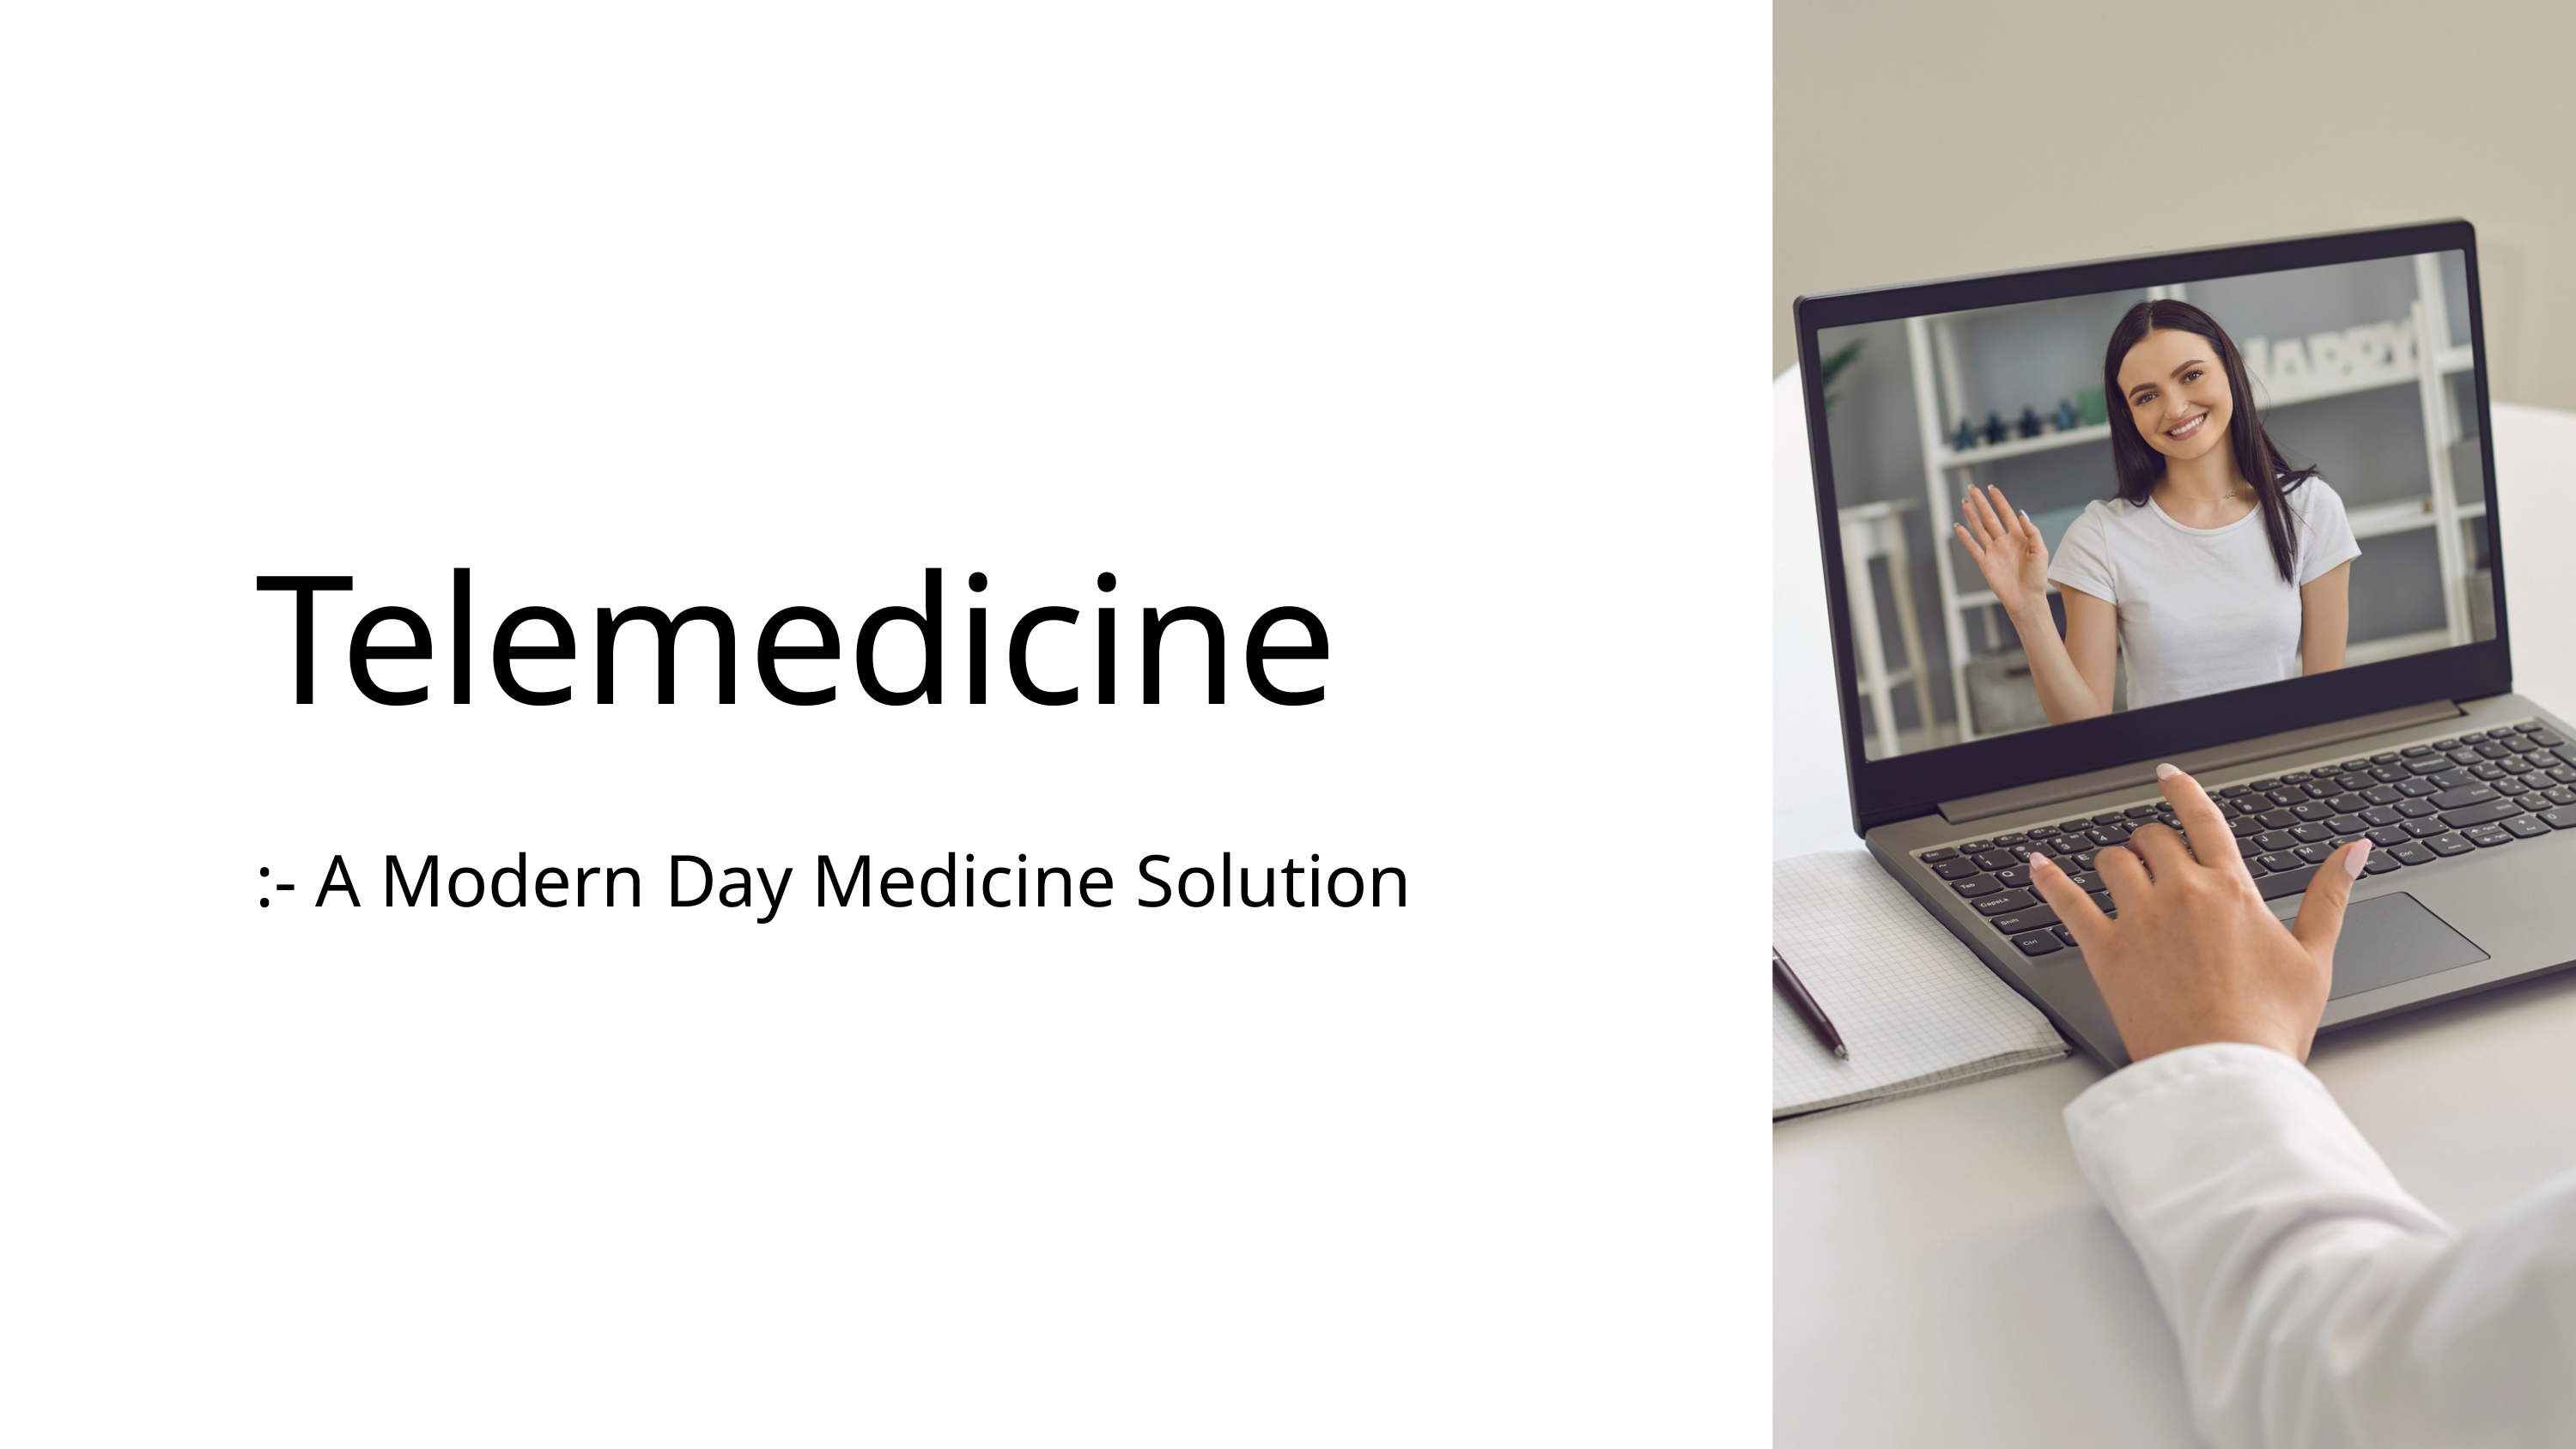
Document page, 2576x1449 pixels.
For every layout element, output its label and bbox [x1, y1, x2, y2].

text_box [1772, 0, 2576, 1449]
text_box [254, 532, 1581, 916]
